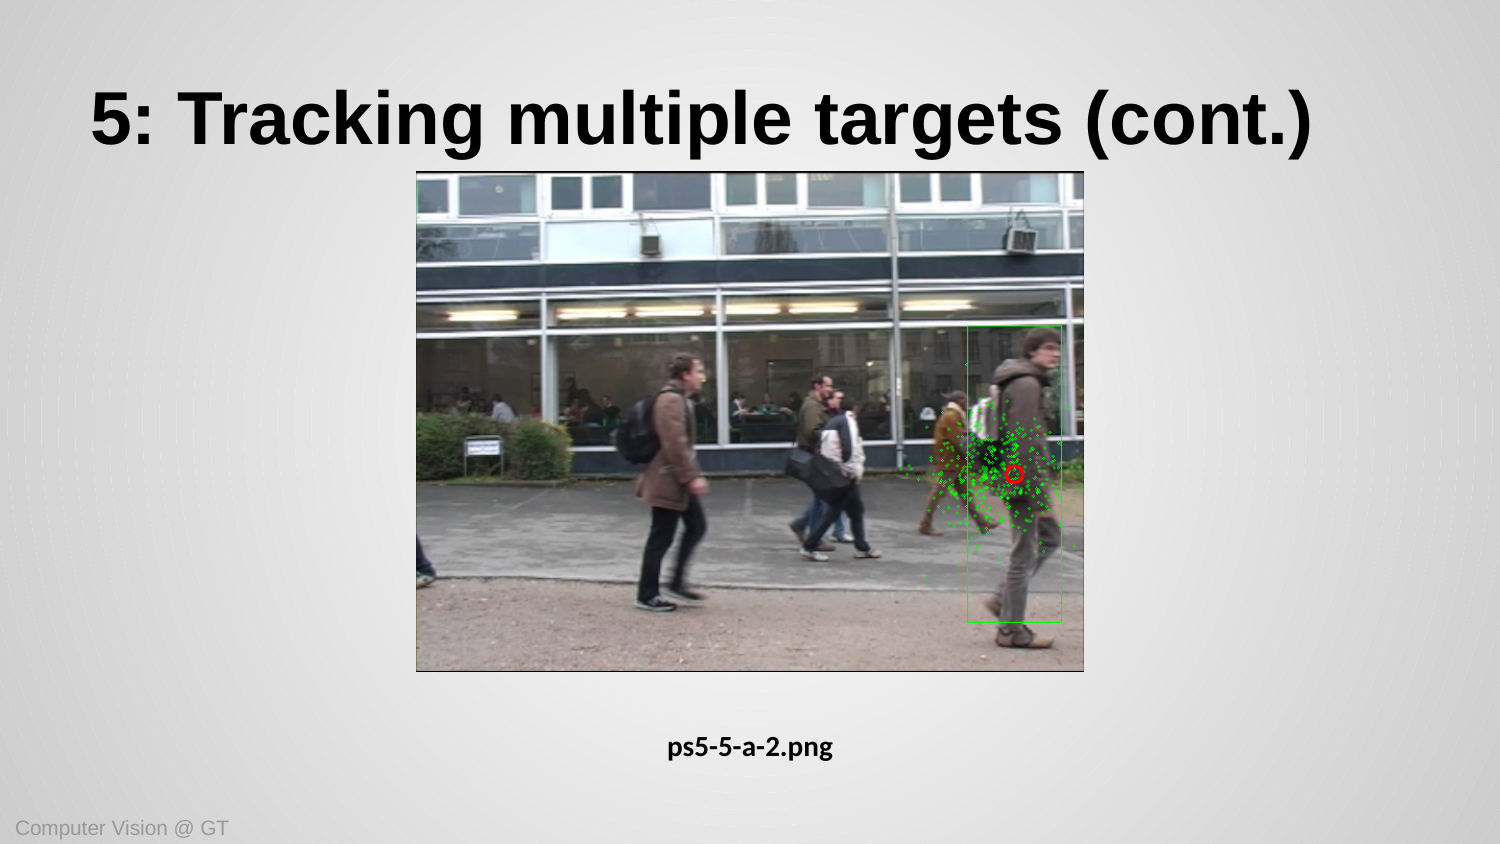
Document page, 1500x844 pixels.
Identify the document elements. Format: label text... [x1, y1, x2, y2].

title 5: Tracking multiple targets (cont.) [75, 33, 1425, 175]
text_box ps5-5-a-2.png [395, 707, 1105, 791]
picture [416, 171, 1084, 673]
text_box Computer Vision @ GT [0, 811, 422, 844]
